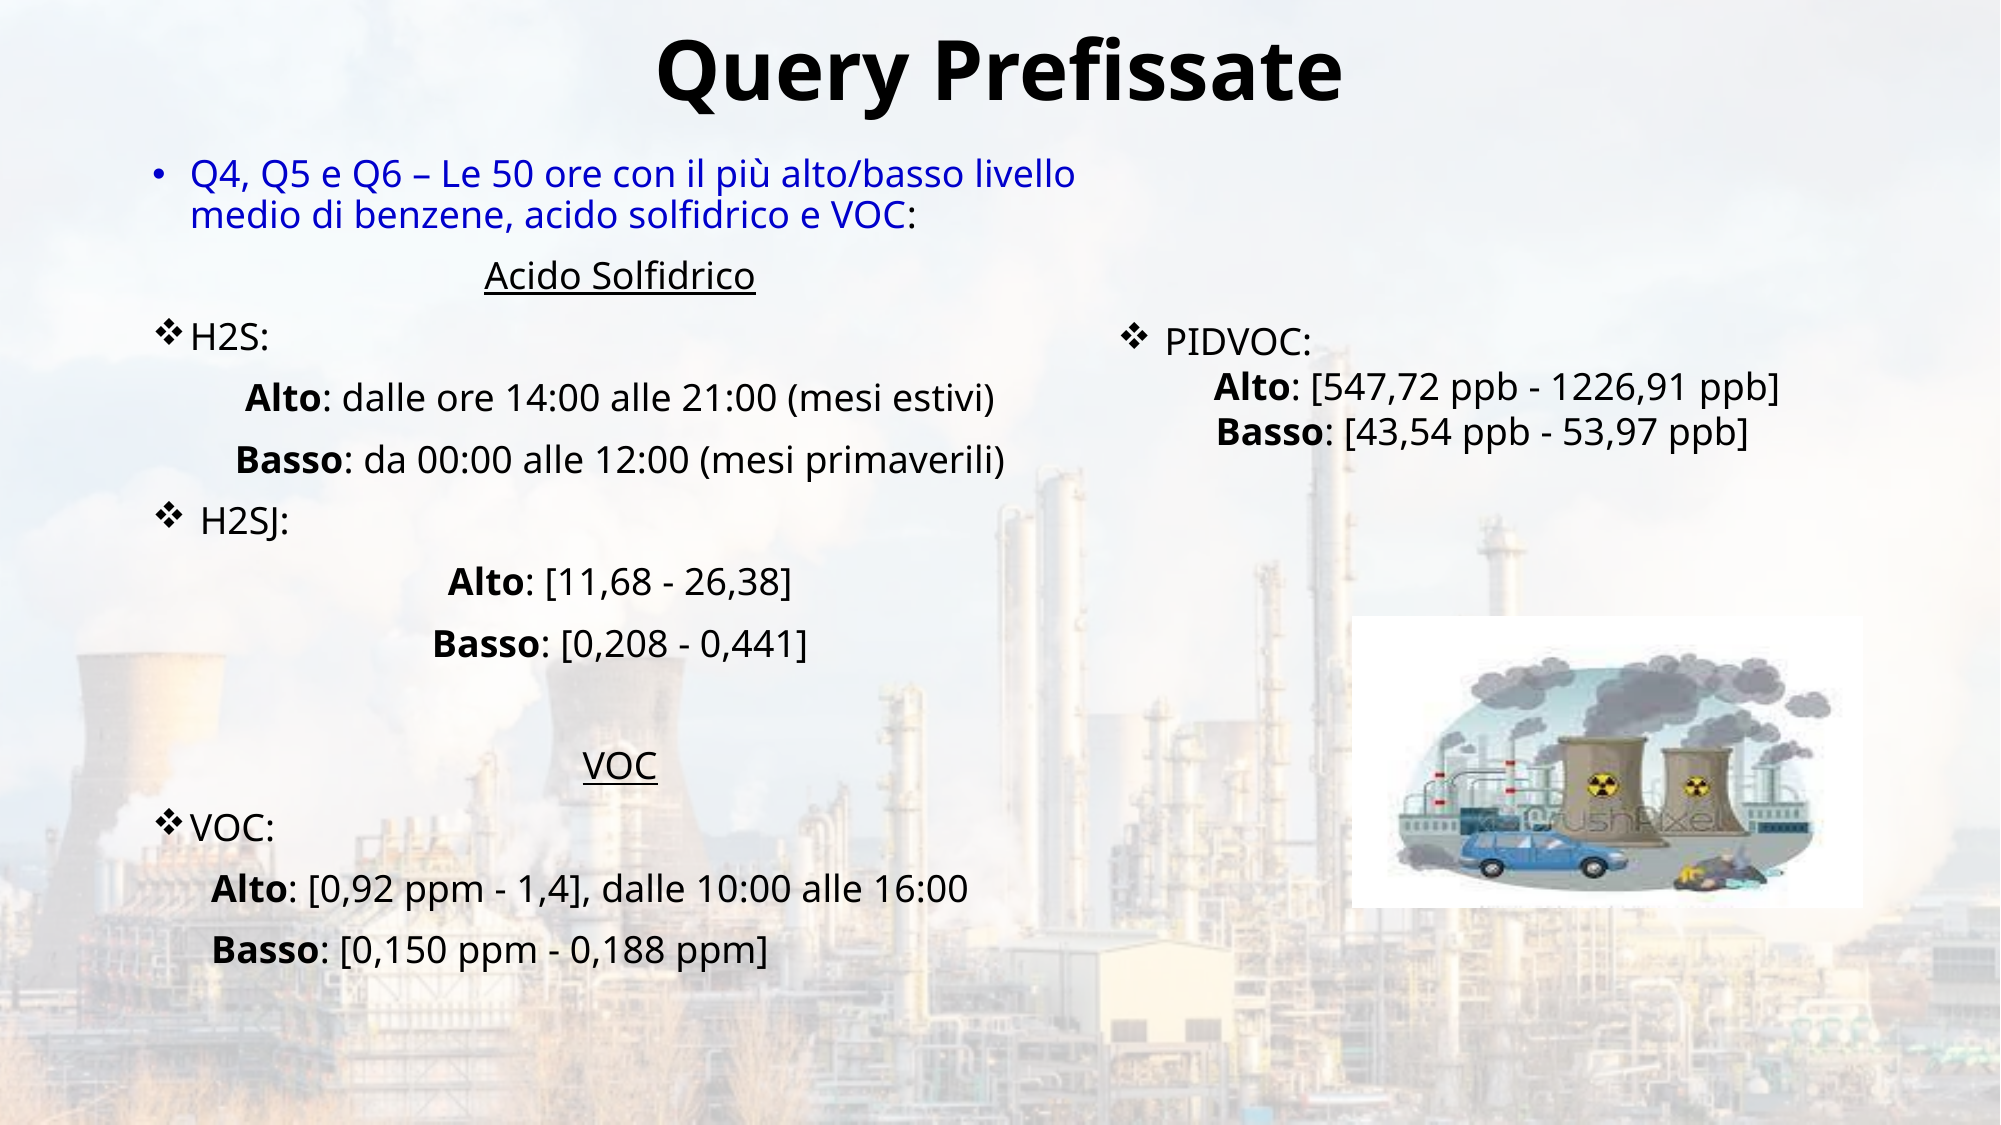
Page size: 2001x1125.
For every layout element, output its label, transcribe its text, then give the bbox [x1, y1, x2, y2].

picture [1352, 616, 1863, 908]
title Query Prefissate [137, 0, 1863, 148]
text_box PIDVOC: Alto: [547,72 ppb - 1226,91 ppb] Basso: [43,54 ppb - 53,97 ppb] [1102, 310, 1863, 506]
